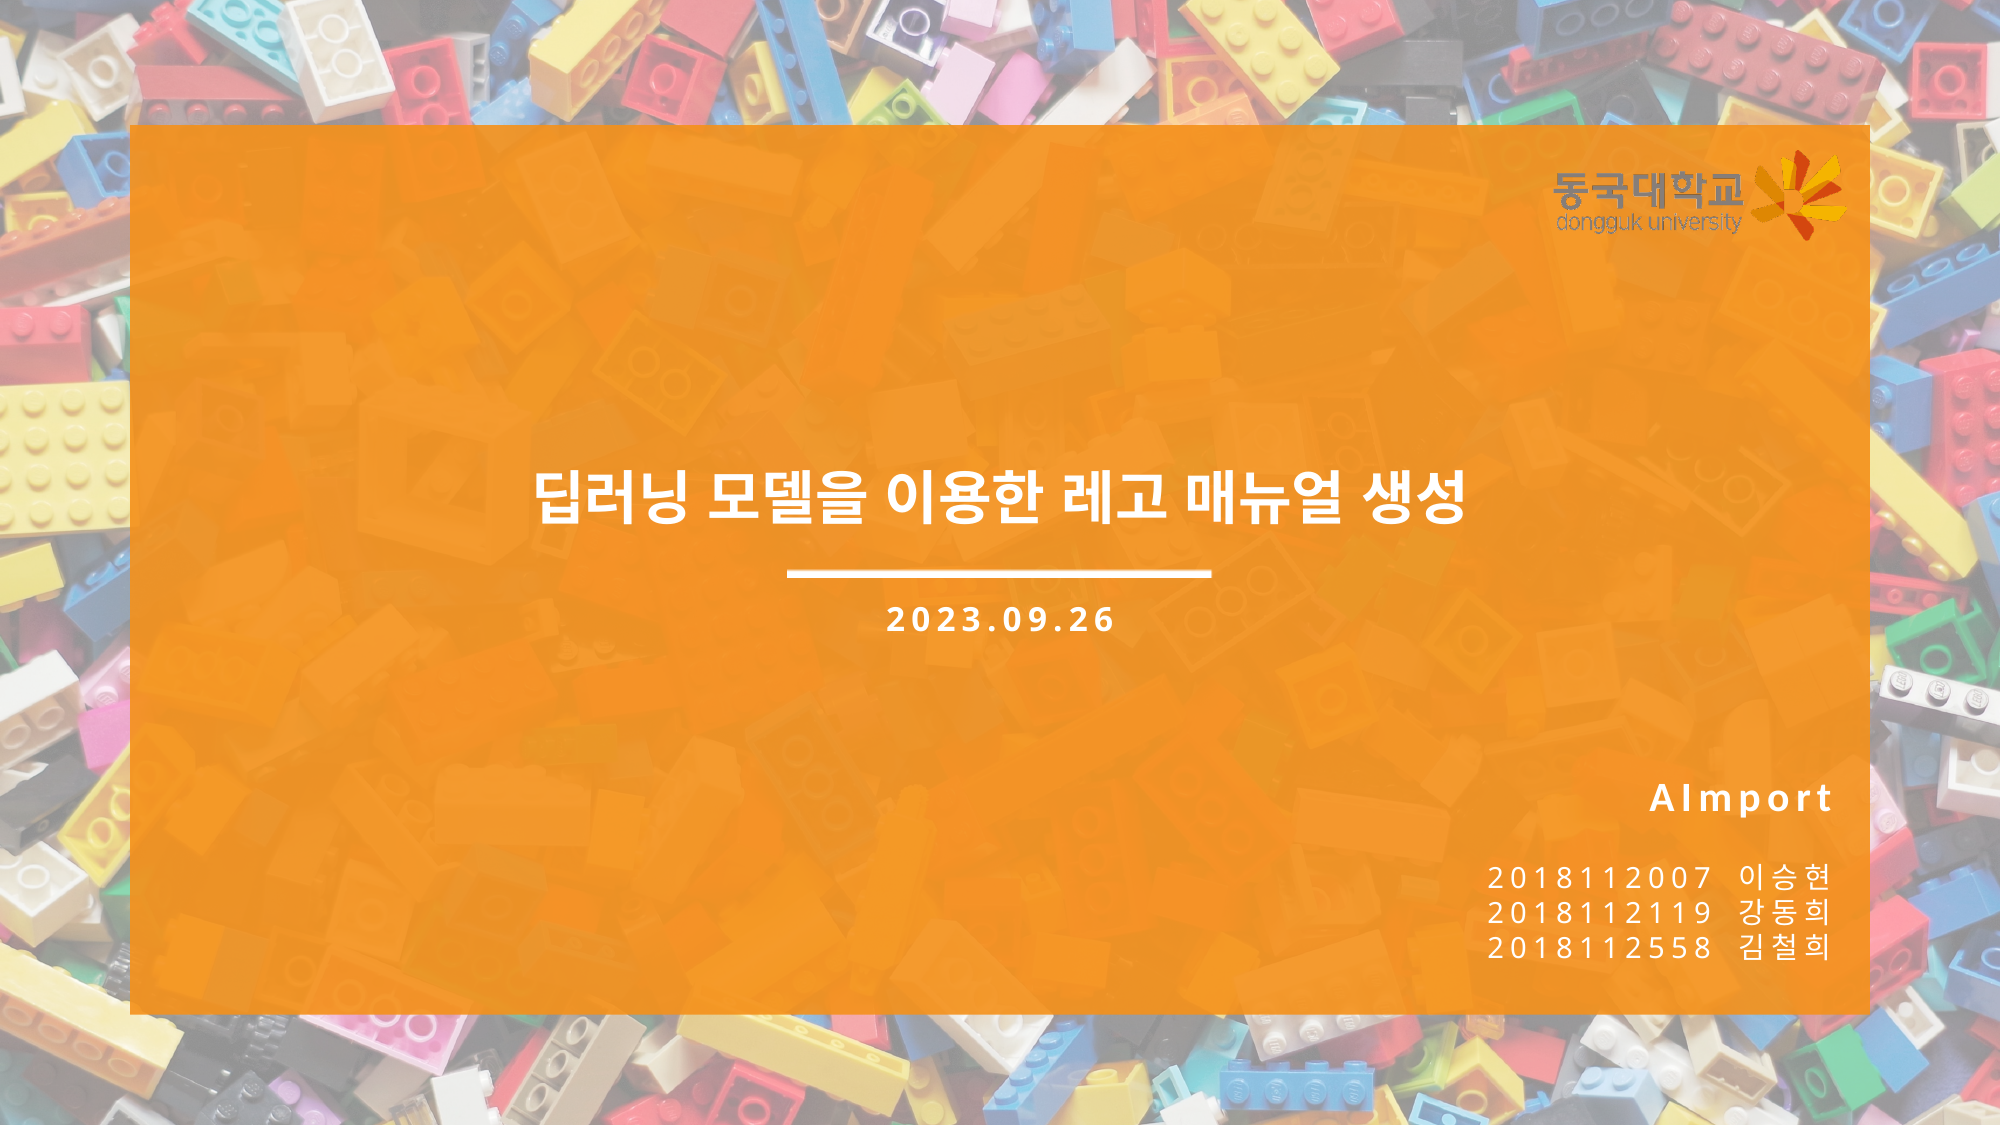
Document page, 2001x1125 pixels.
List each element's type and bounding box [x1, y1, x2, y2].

text_box [787, 569, 1213, 578]
picture [0, 0, 2000, 1125]
